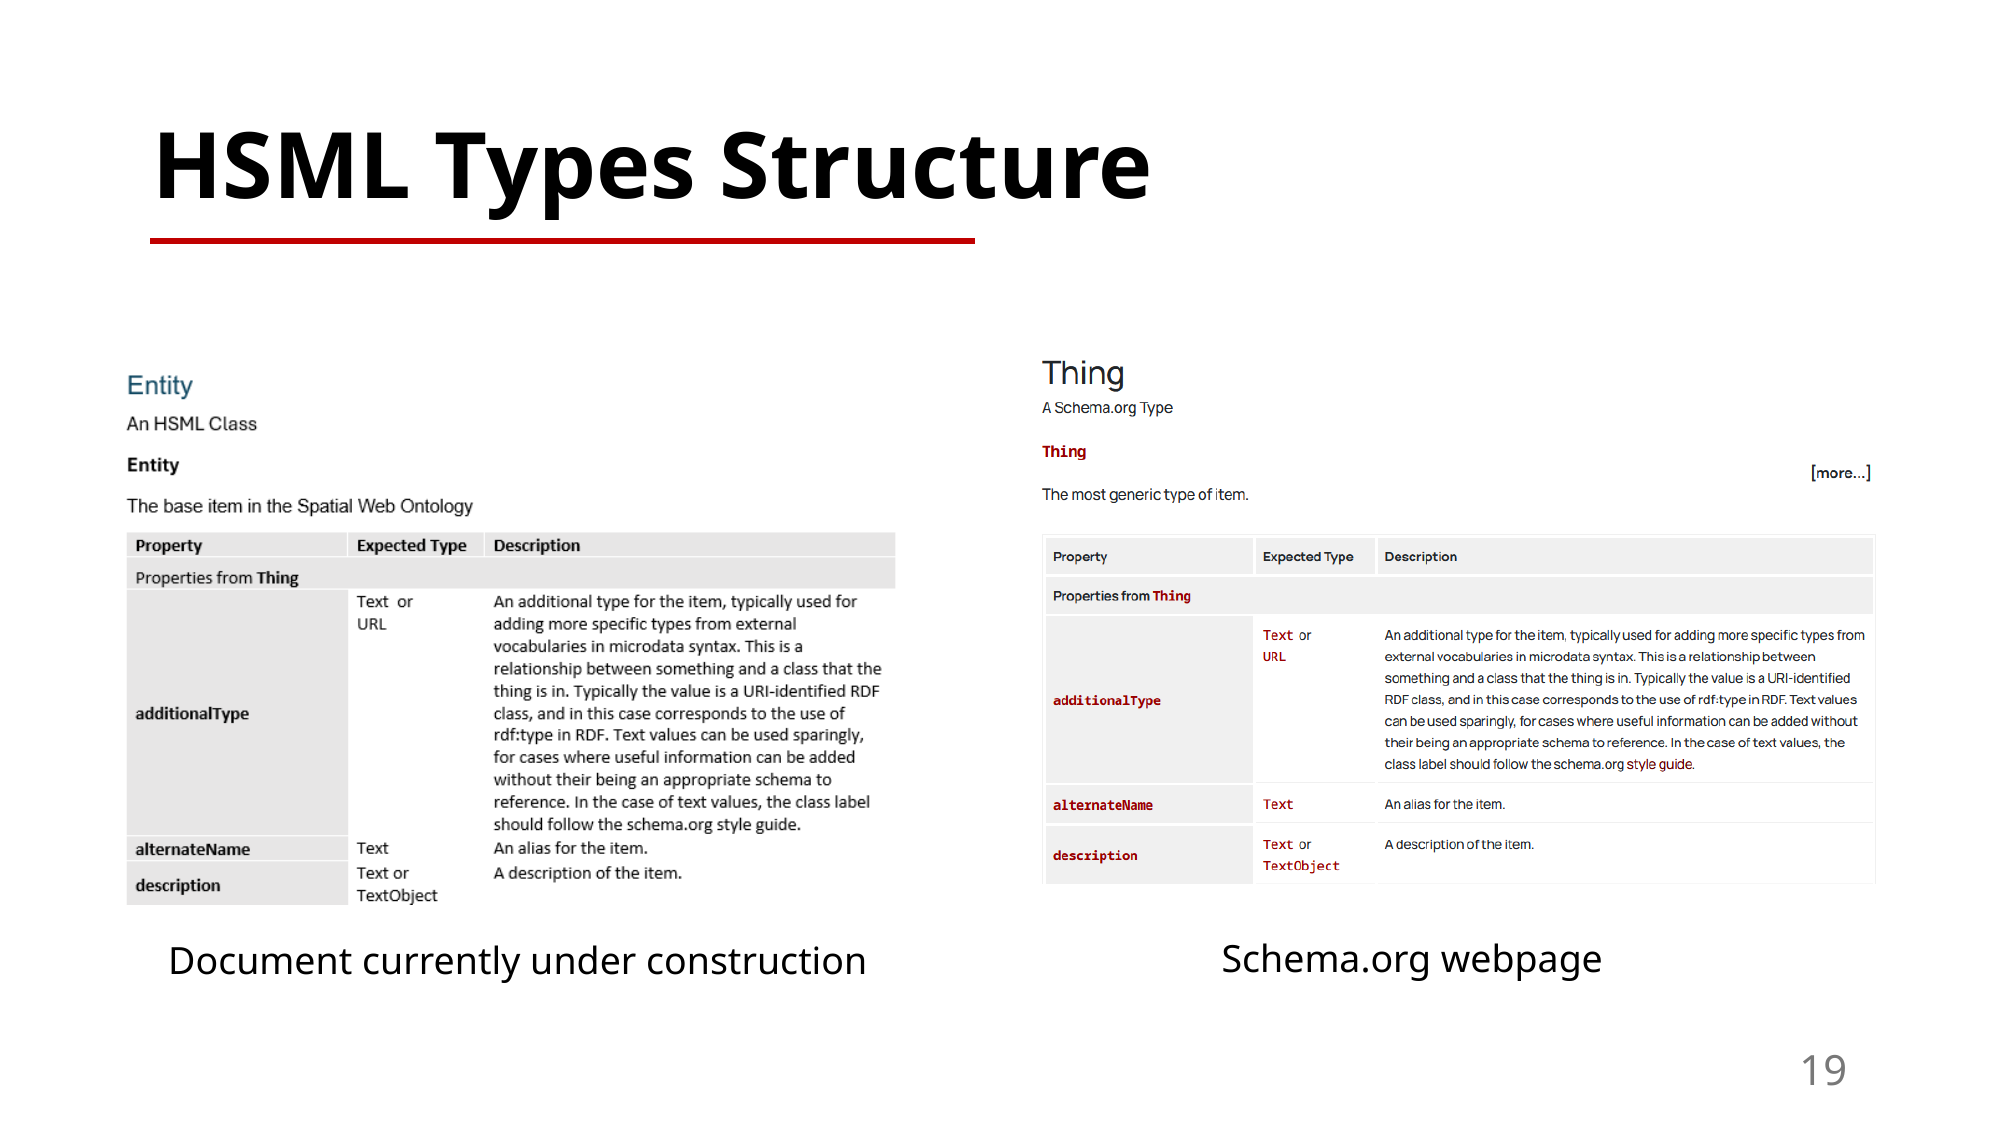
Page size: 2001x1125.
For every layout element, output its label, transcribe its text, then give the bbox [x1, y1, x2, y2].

text_box Schema.org webpage [955, 932, 1870, 1032]
picture [1035, 332, 1888, 885]
slide_number 19 [1412, 1042, 1863, 1103]
text_box Document currently under construction [61, 934, 975, 1035]
picture [60, 332, 976, 906]
title HSML Types Structure [137, 59, 1863, 278]
